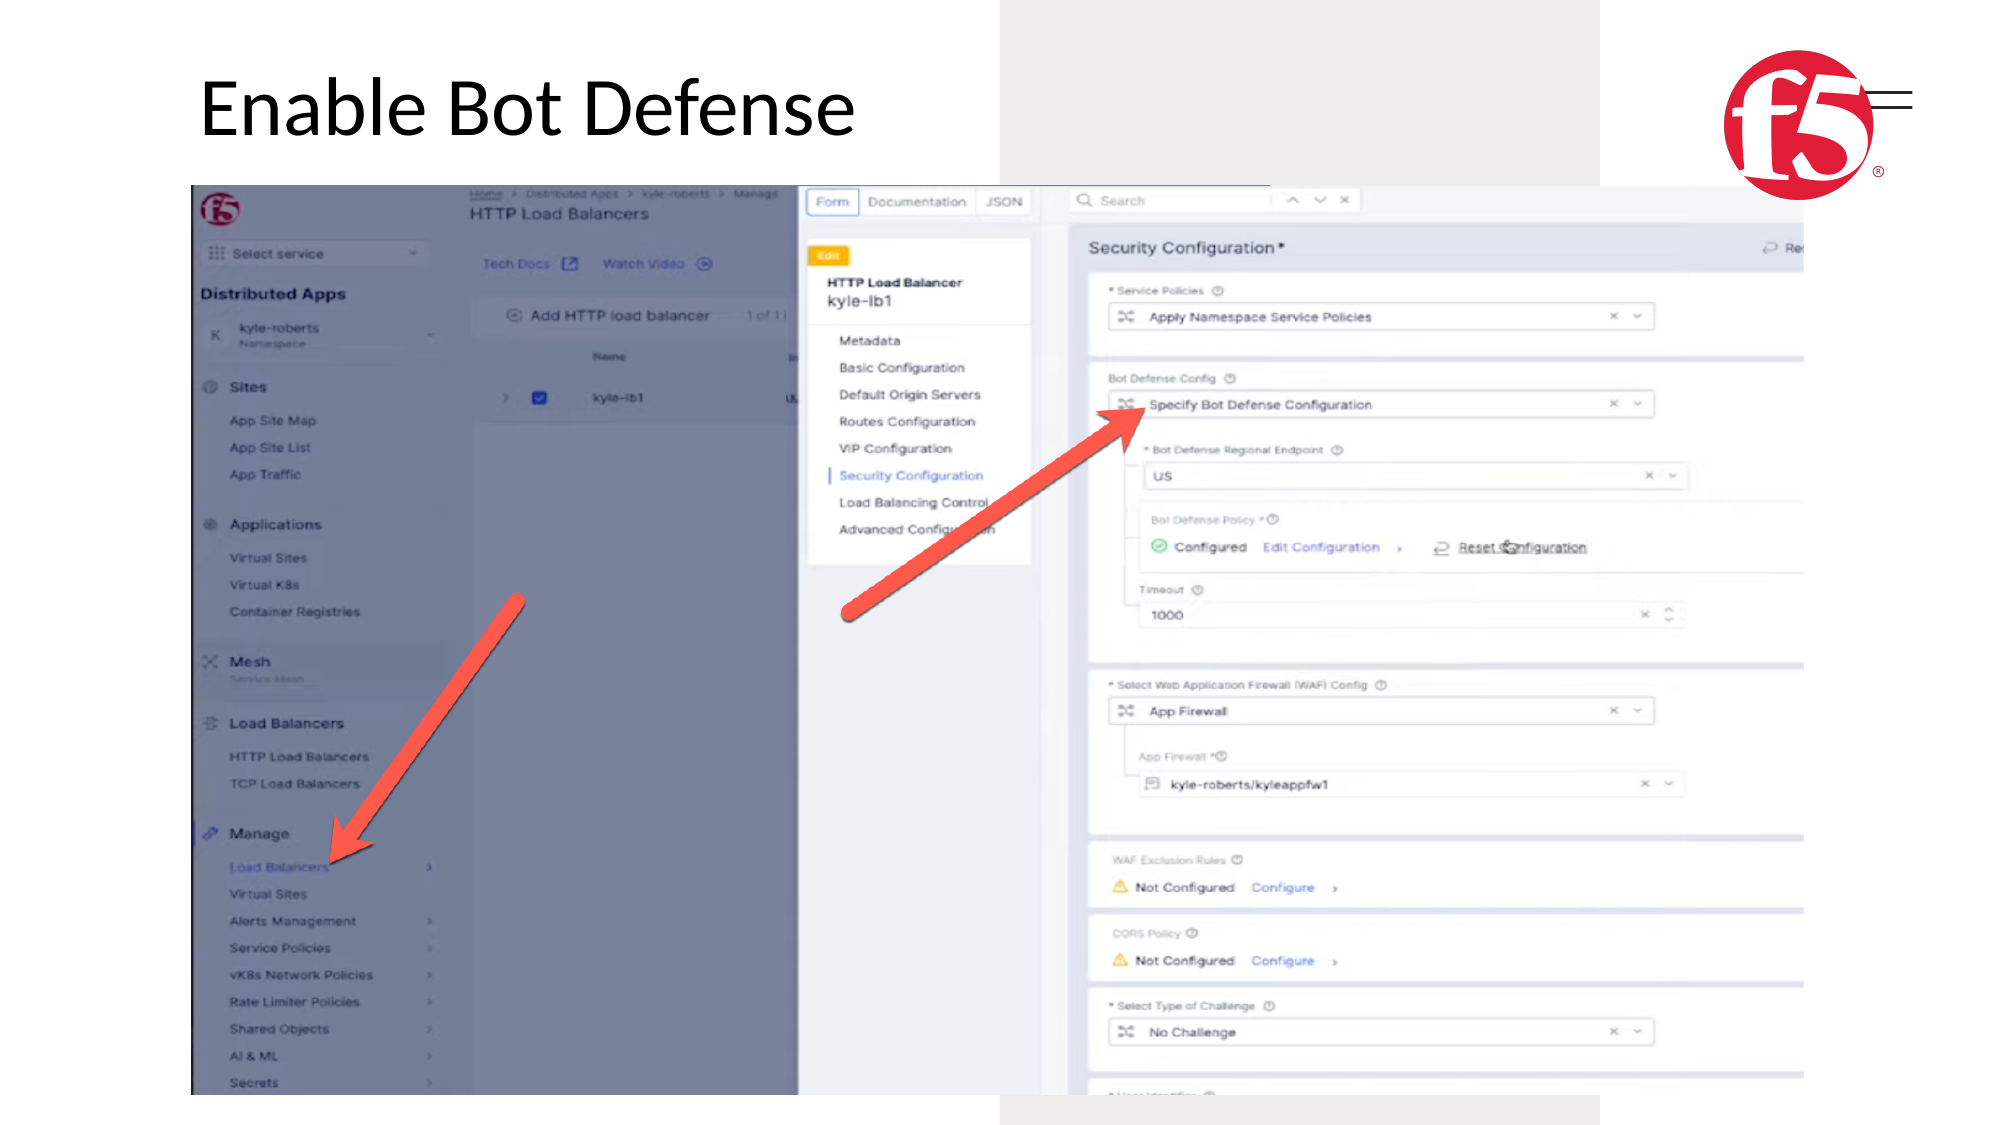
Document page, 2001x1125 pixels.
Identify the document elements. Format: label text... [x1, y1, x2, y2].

text_box Enable Bot Defense [184, 44, 1235, 159]
picture [191, 50, 1886, 1095]
